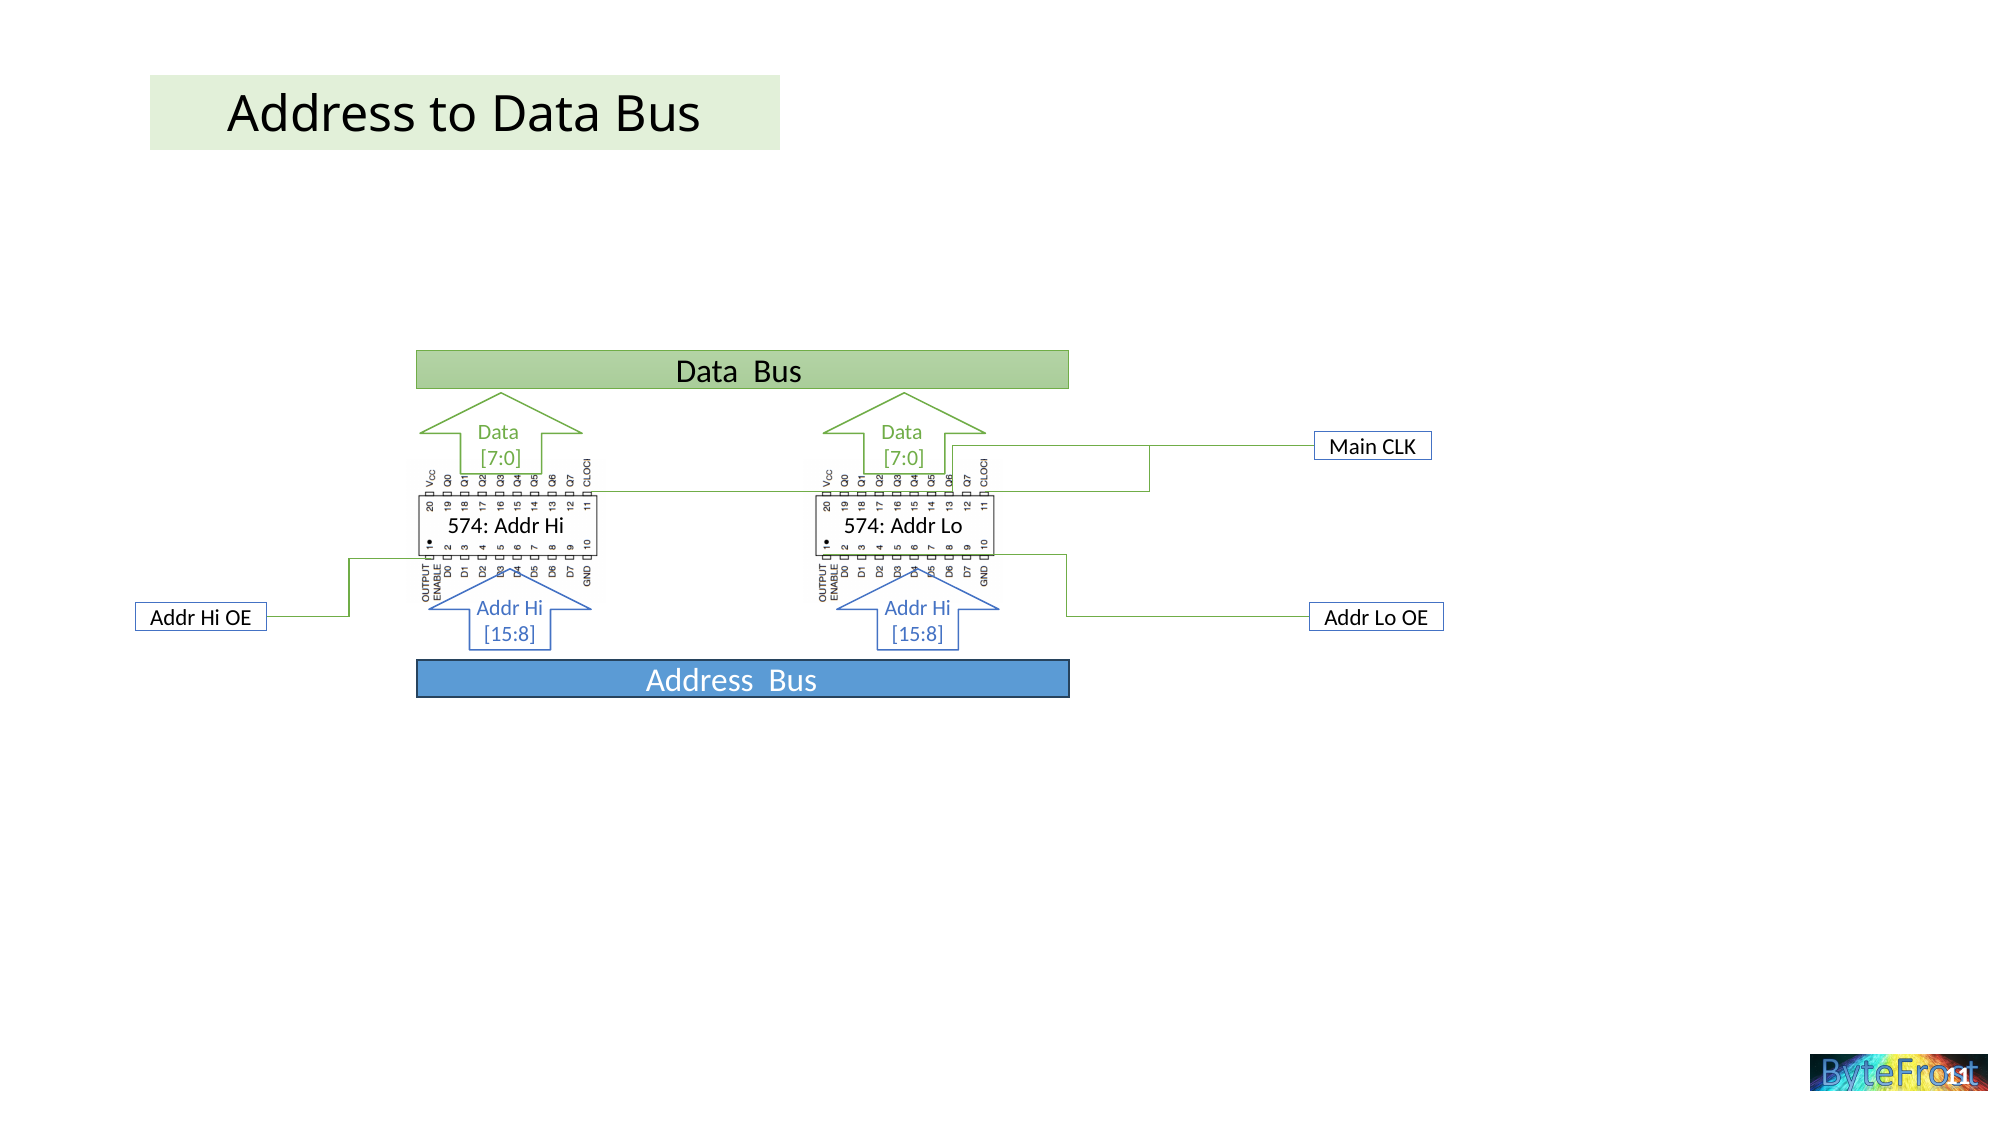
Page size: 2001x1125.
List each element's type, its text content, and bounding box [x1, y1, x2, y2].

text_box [985, 445, 1314, 492]
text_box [803, 492, 1003, 603]
picture [1810, 1054, 1988, 1091]
text_box Main CLK [1314, 431, 1432, 460]
text_box Data [7:0] [420, 392, 583, 459]
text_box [590, 445, 985, 492]
title Address to Data Bus [150, 75, 780, 150]
text_box Data [7:0] [823, 392, 986, 445]
text_box Address Bus [416, 659, 1070, 698]
text_box Addr Hi [15:8] [432, 603, 592, 650]
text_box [406, 459, 606, 603]
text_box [267, 558, 432, 617]
text_box Addr Hi [15:8] [877, 617, 959, 650]
text_box Addr Lo OE [1309, 602, 1444, 631]
text_box Addr Hi OE [135, 602, 267, 631]
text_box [823, 554, 1309, 617]
text_box Data Bus [416, 350, 1069, 389]
